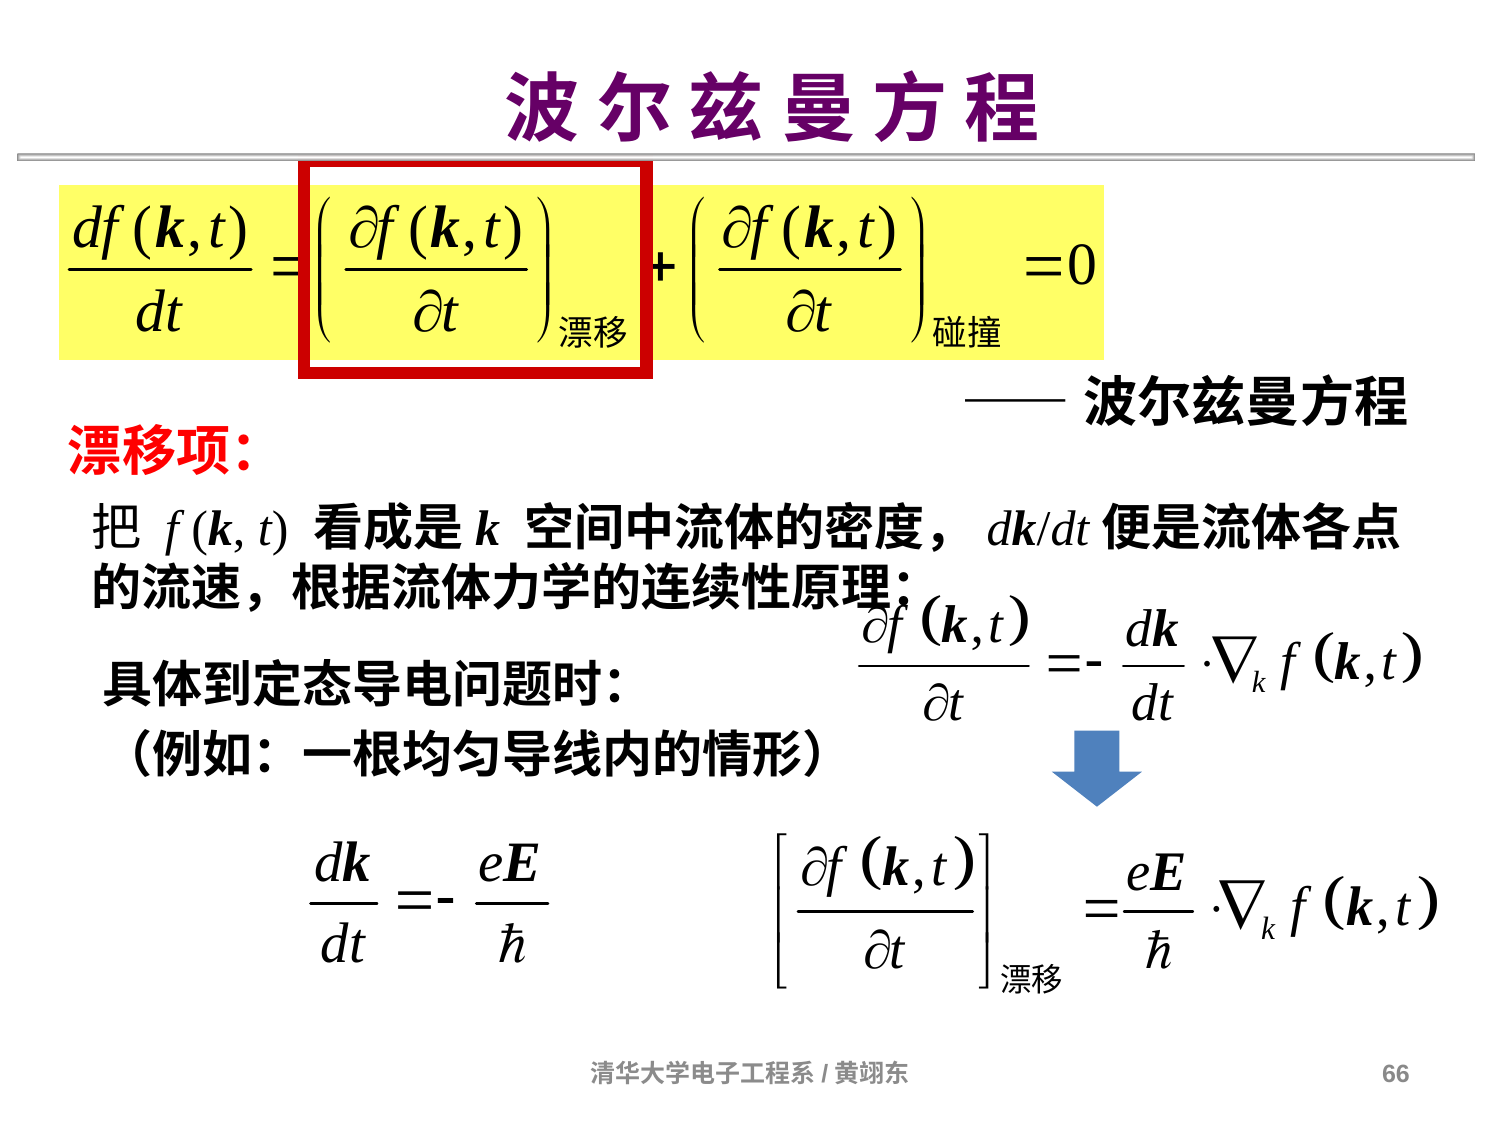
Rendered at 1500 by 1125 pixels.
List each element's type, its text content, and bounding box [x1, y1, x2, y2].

text_box 漂移项： [53, 408, 300, 489]
text_box [304, 161, 647, 183]
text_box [850, 586, 1430, 728]
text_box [87, 644, 893, 975]
footer 清华大学电子工程系/黄翊东 [512, 1042, 988, 1103]
text_box ——波尔兹曼方程 [946, 360, 1424, 440]
text_box 波 尔 兹 曼 方 程 [490, 53, 1381, 153]
text_box [304, 368, 647, 374]
slide_number 66 [1074, 1042, 1425, 1103]
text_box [764, 730, 1444, 1005]
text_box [58, 184, 1105, 360]
text_box [17, 153, 1475, 161]
text_box 把 f (k, t) 看成是k 空间中流体的密度，dk/dt便是流体各点的流速，根据流体力学的连续性原理： [76, 488, 1459, 624]
